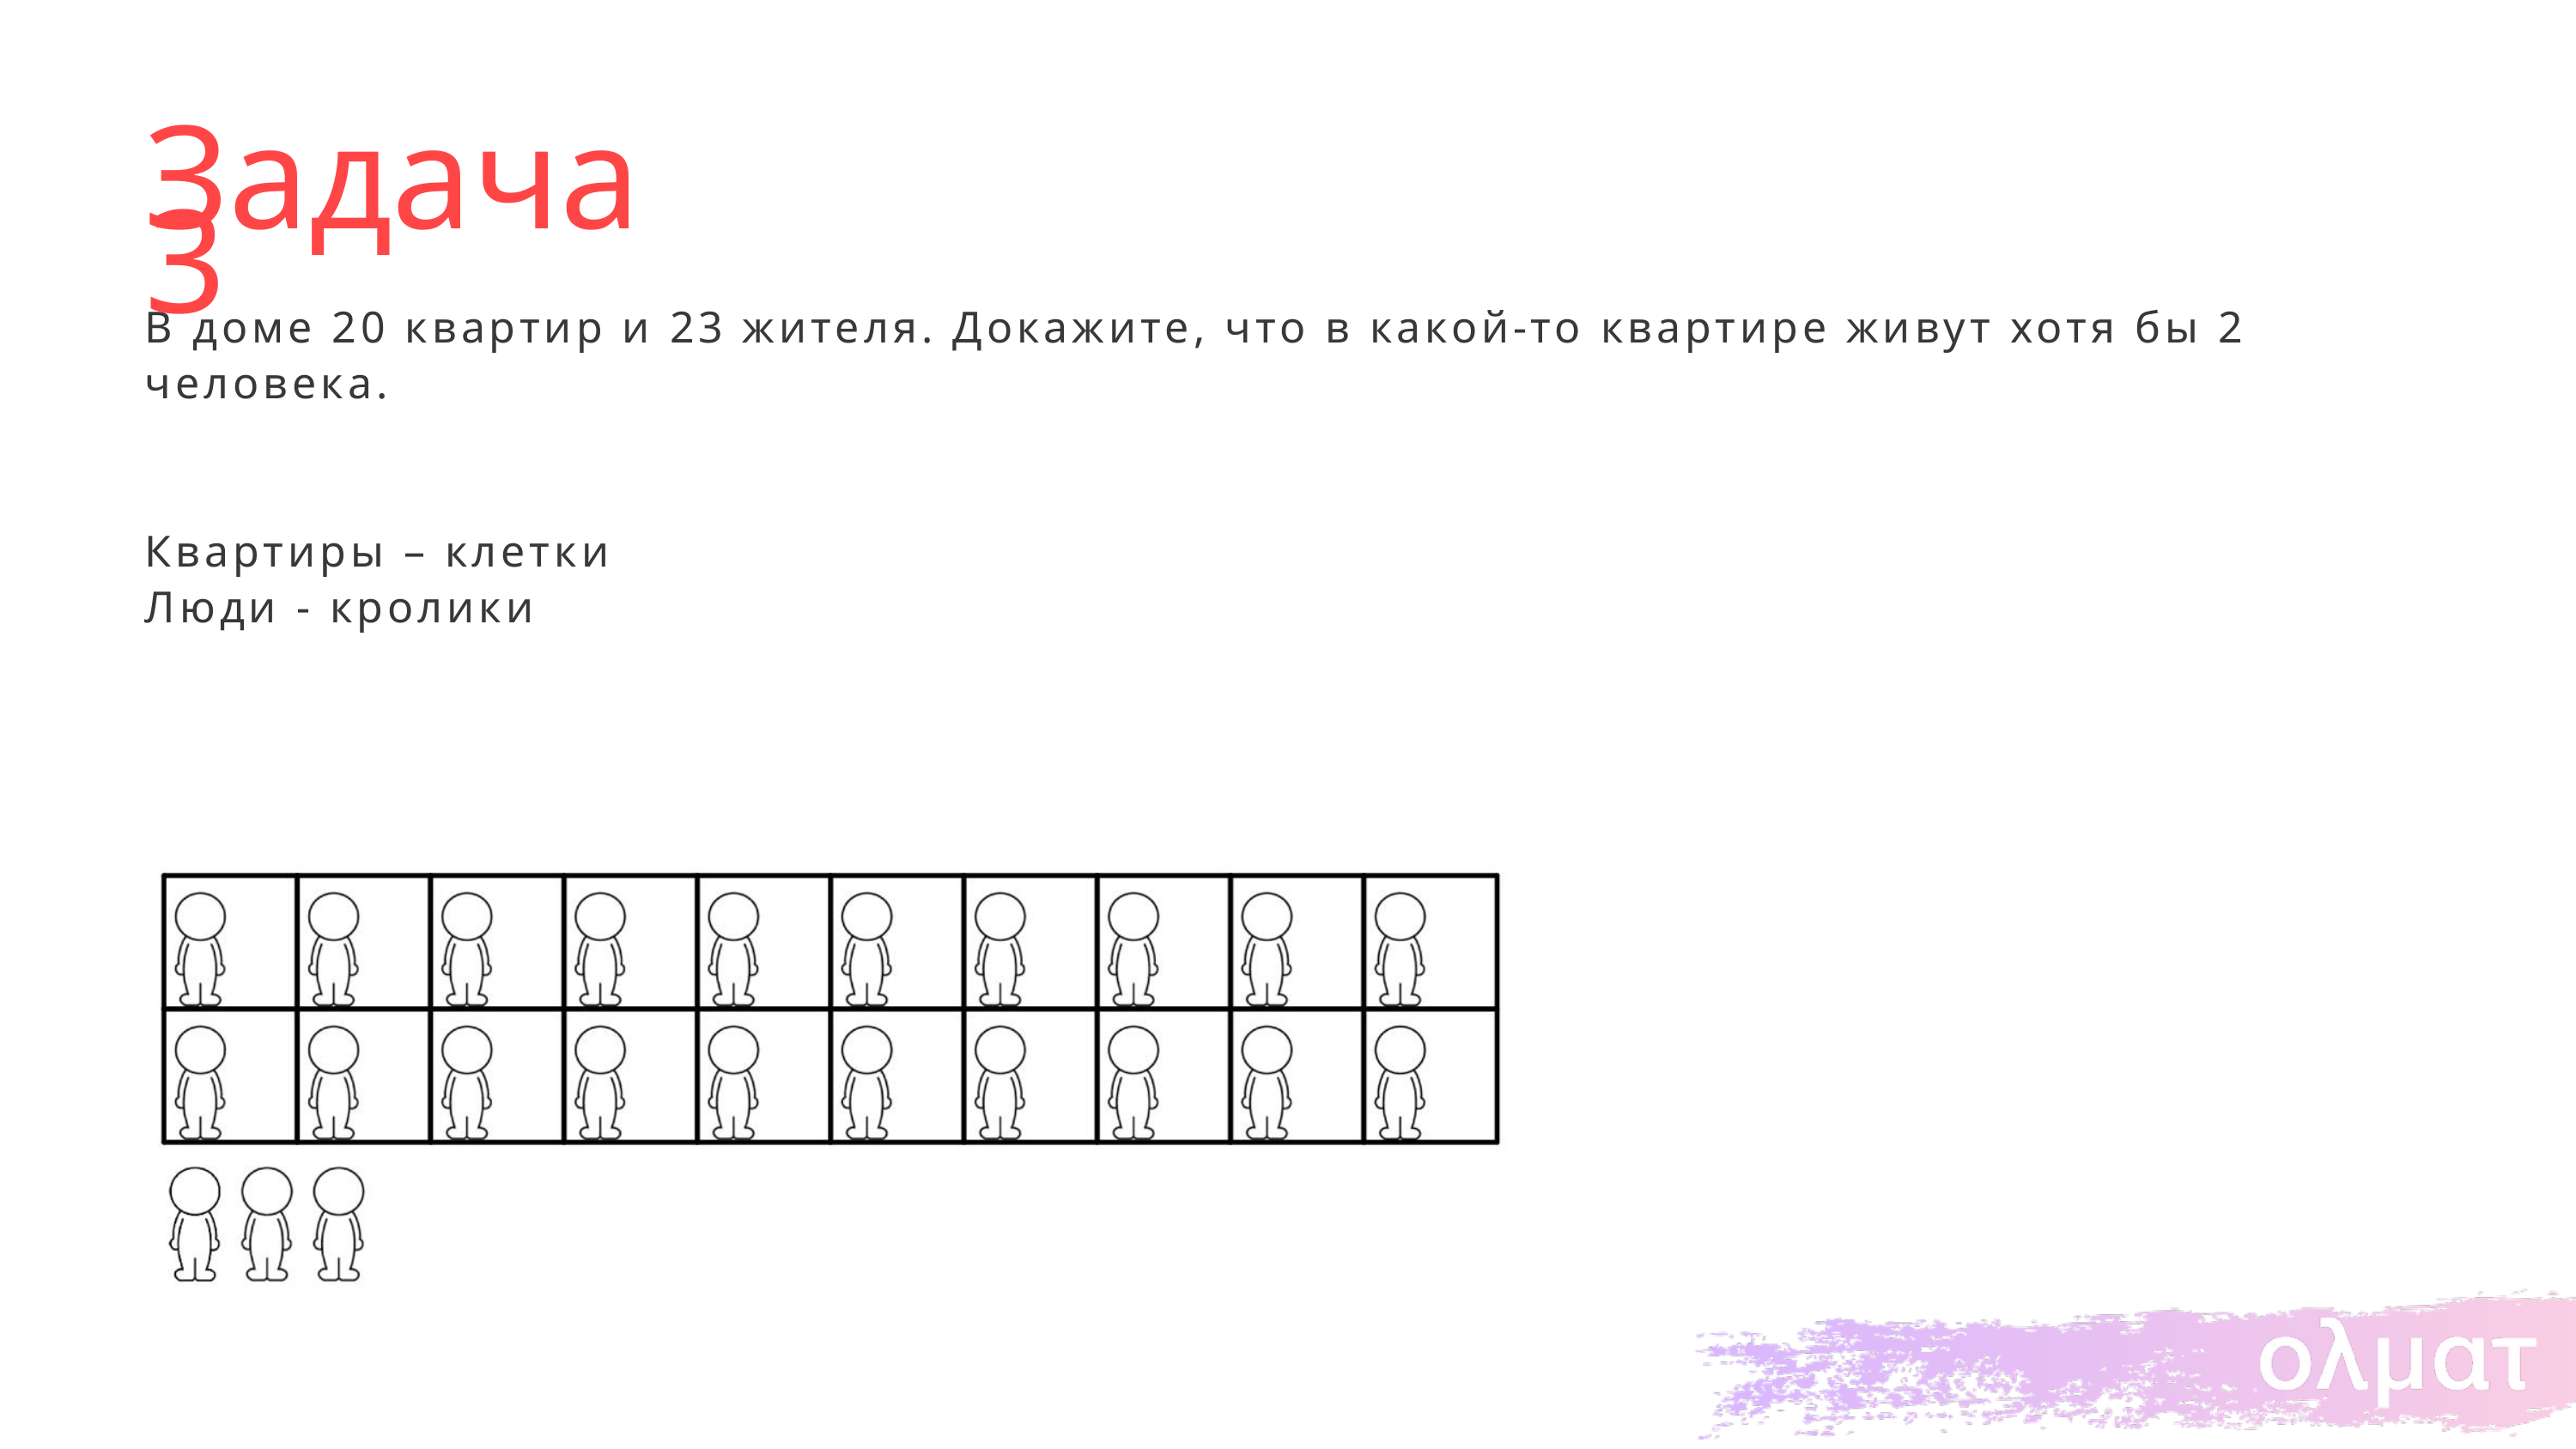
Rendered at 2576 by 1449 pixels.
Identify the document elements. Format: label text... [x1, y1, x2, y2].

picture [141, 847, 1516, 1319]
text_box Задача 3 [144, 173, 754, 342]
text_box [1690, 1287, 2576, 1440]
text_box В доме 20 квартир и 23 жителя. Докажите, что в какой-то квартире живут хотя бы 2 человека. Квартиры – клетки Люди - кролики [144, 295, 2338, 632]
